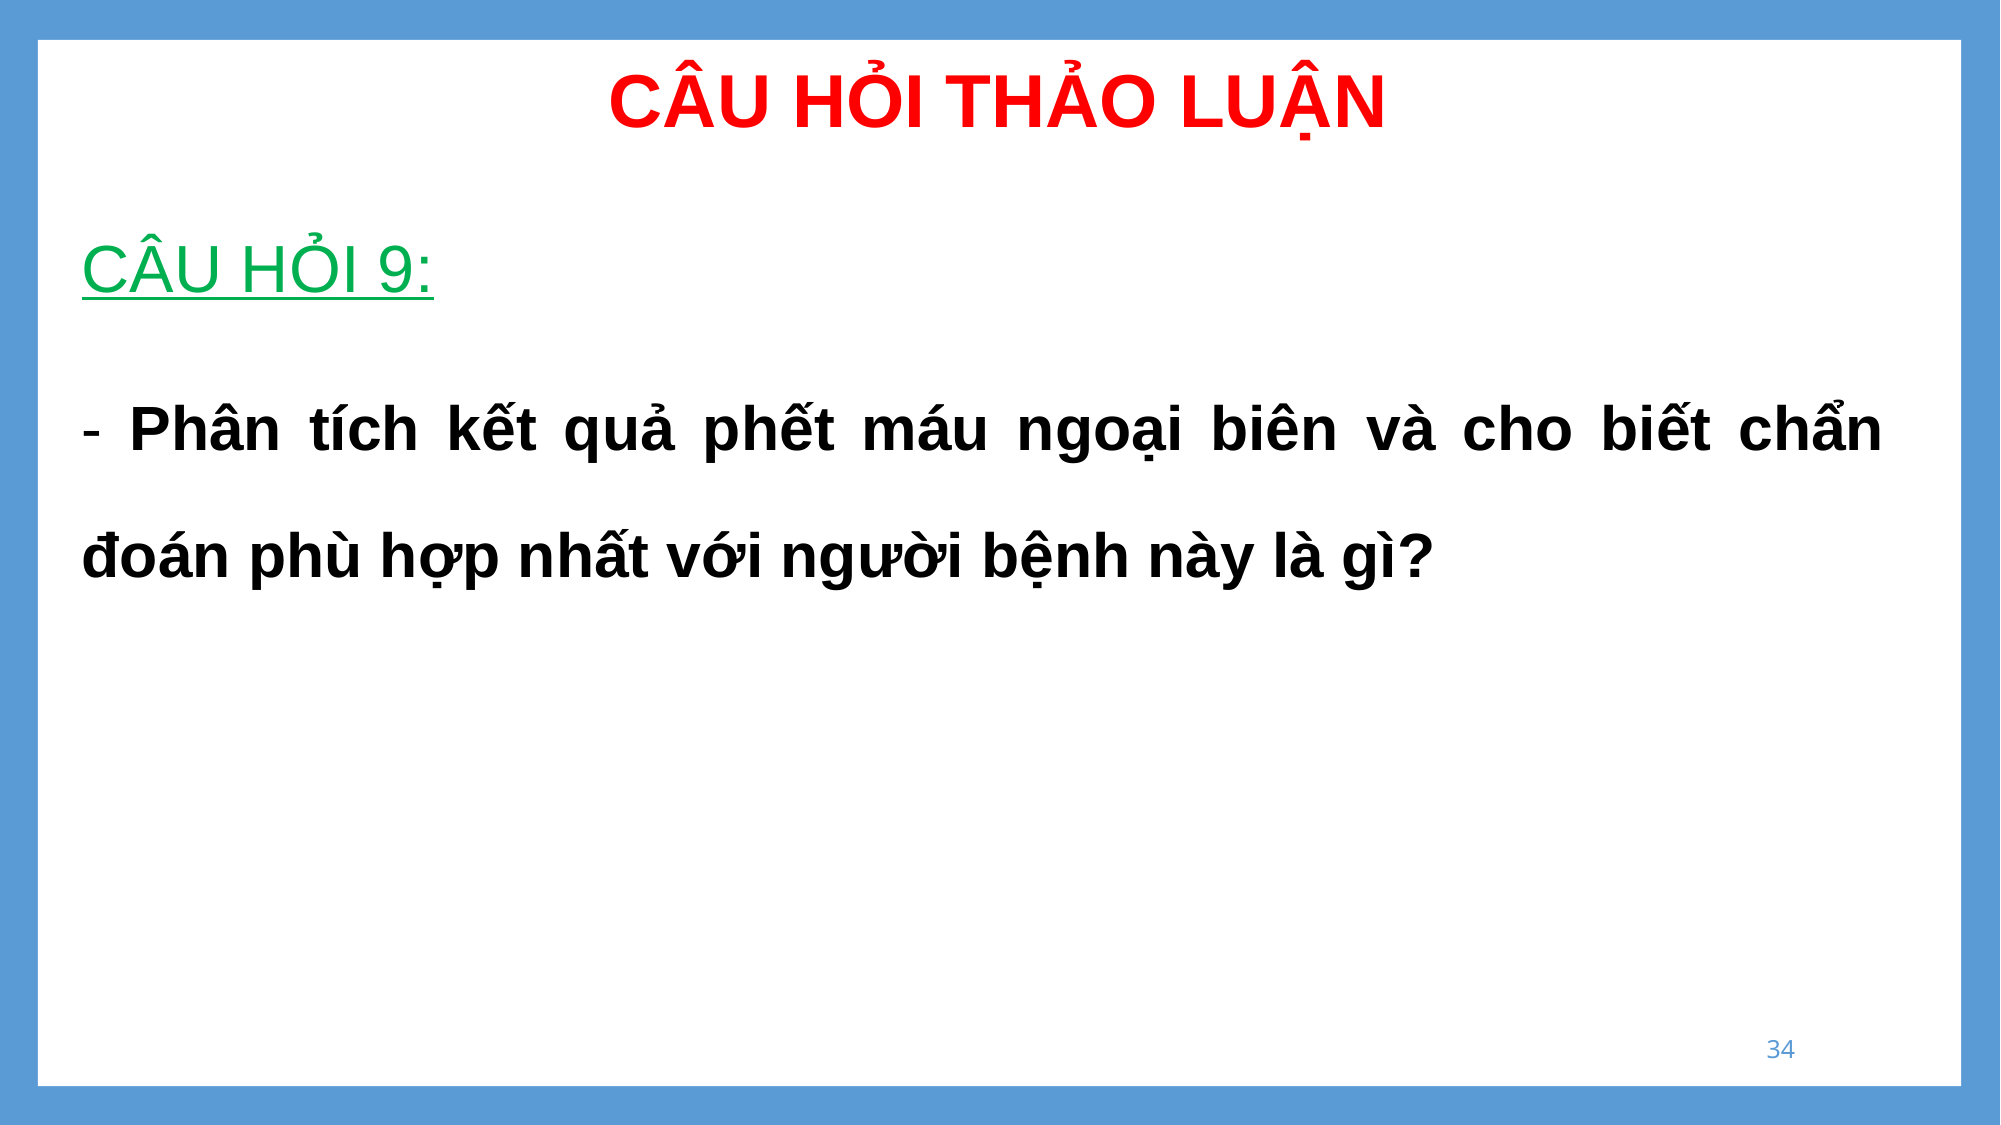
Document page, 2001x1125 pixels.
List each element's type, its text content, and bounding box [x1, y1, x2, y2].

slide_number 34 [1530, 1020, 1811, 1081]
title CÂU HỎI THẢO LUẬN [84, 46, 1913, 160]
list CÂU HỎI 9: - Phân tích kết quả phết máu ngoại biên và cho biết chẩn đoán phù hợp nhất với người bệnh này là gì? [66, 162, 1900, 1088]
